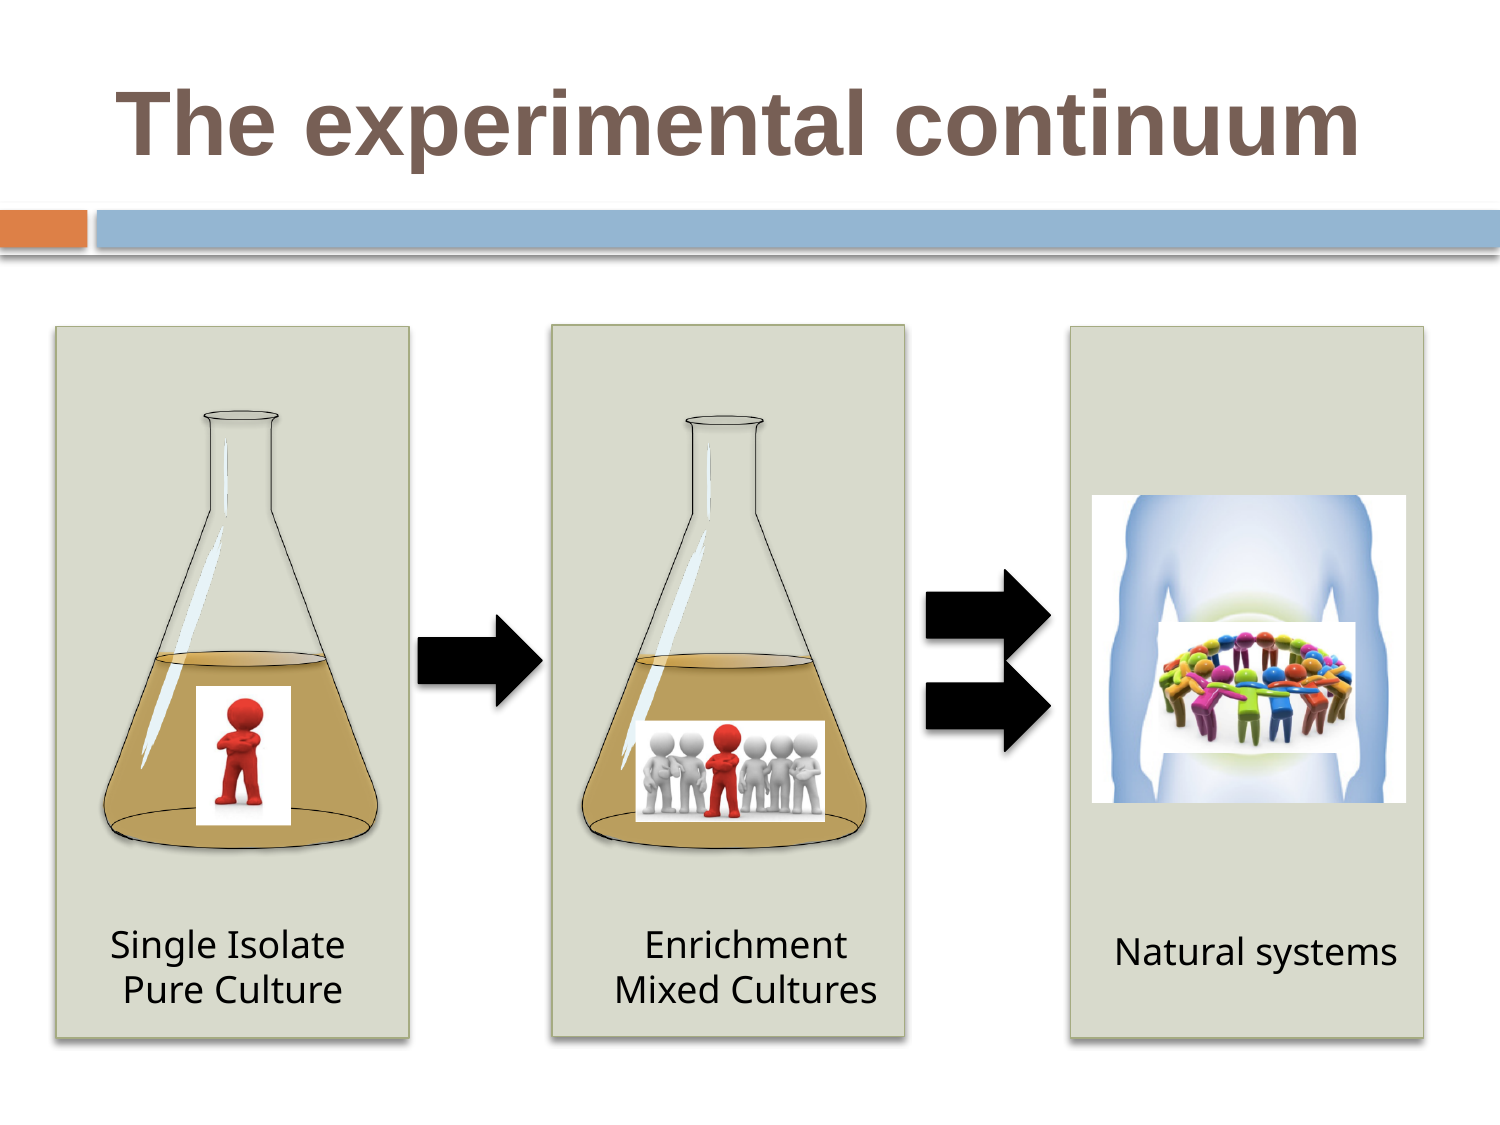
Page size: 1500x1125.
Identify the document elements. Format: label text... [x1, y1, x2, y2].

text_box [551, 324, 905, 1037]
text_box Single Isolate Pure Culture [95, 913, 371, 1019]
text_box [417, 614, 543, 707]
text_box [925, 659, 1051, 752]
text_box [1070, 326, 1424, 1039]
picture [93, 404, 385, 858]
title The experimental continuum [100, 37, 1438, 200]
picture [572, 409, 874, 858]
text_box Enrichment Mixed Cultures [598, 913, 893, 1019]
text_box [925, 569, 1051, 660]
text_box Natural systems [1099, 920, 1414, 980]
text_box [55, 326, 410, 1039]
picture [1091, 495, 1407, 803]
